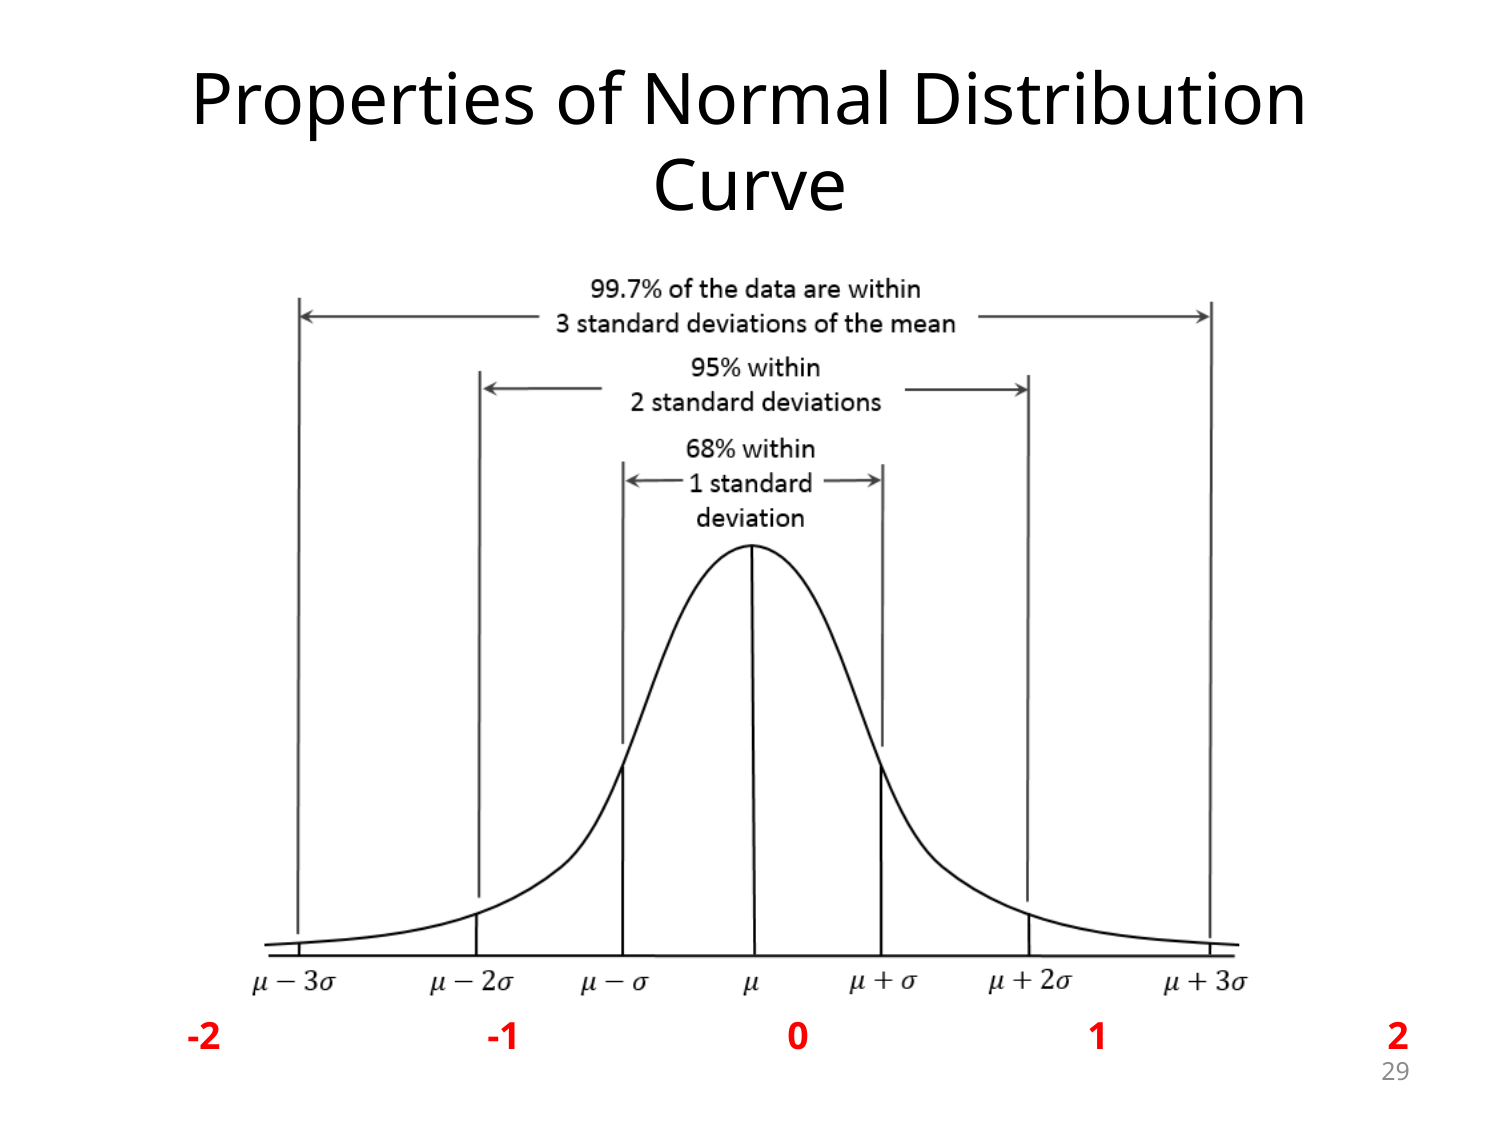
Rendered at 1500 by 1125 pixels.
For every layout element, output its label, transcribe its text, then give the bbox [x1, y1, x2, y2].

text_box Z-score -3 -2 -1 0 1 2 3 [0, 1004, 1500, 1065]
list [238, 262, 1262, 1006]
slide_number 29 [1074, 1065, 1425, 1103]
title Properties of Normal Distribution Curve [75, 45, 1425, 233]
